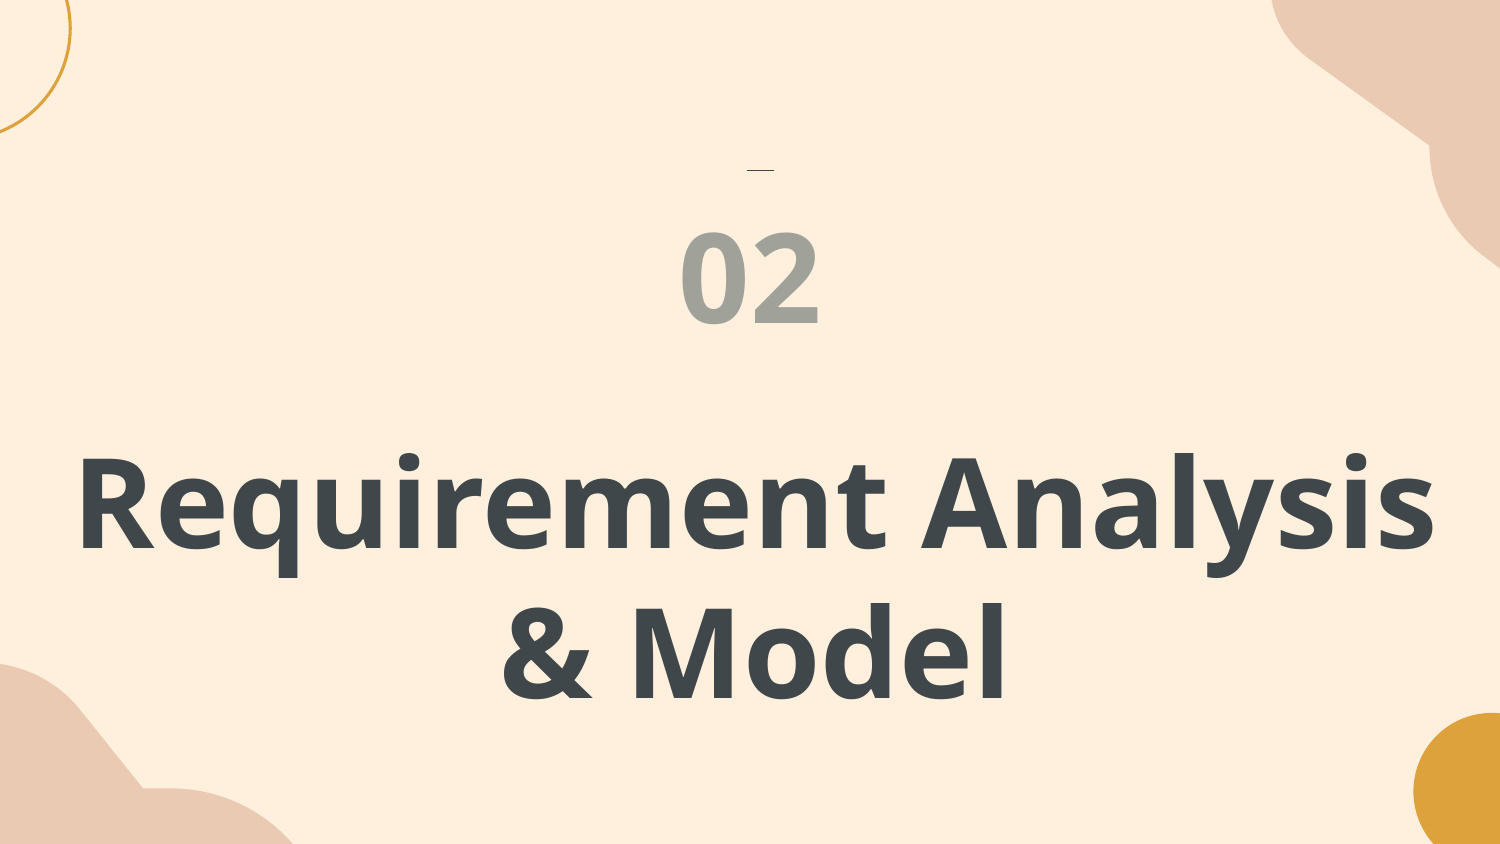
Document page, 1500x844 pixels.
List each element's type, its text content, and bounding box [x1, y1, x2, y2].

text_box Requirement Analysis & Model [39, 408, 1473, 732]
text_box 02 [623, 133, 877, 409]
